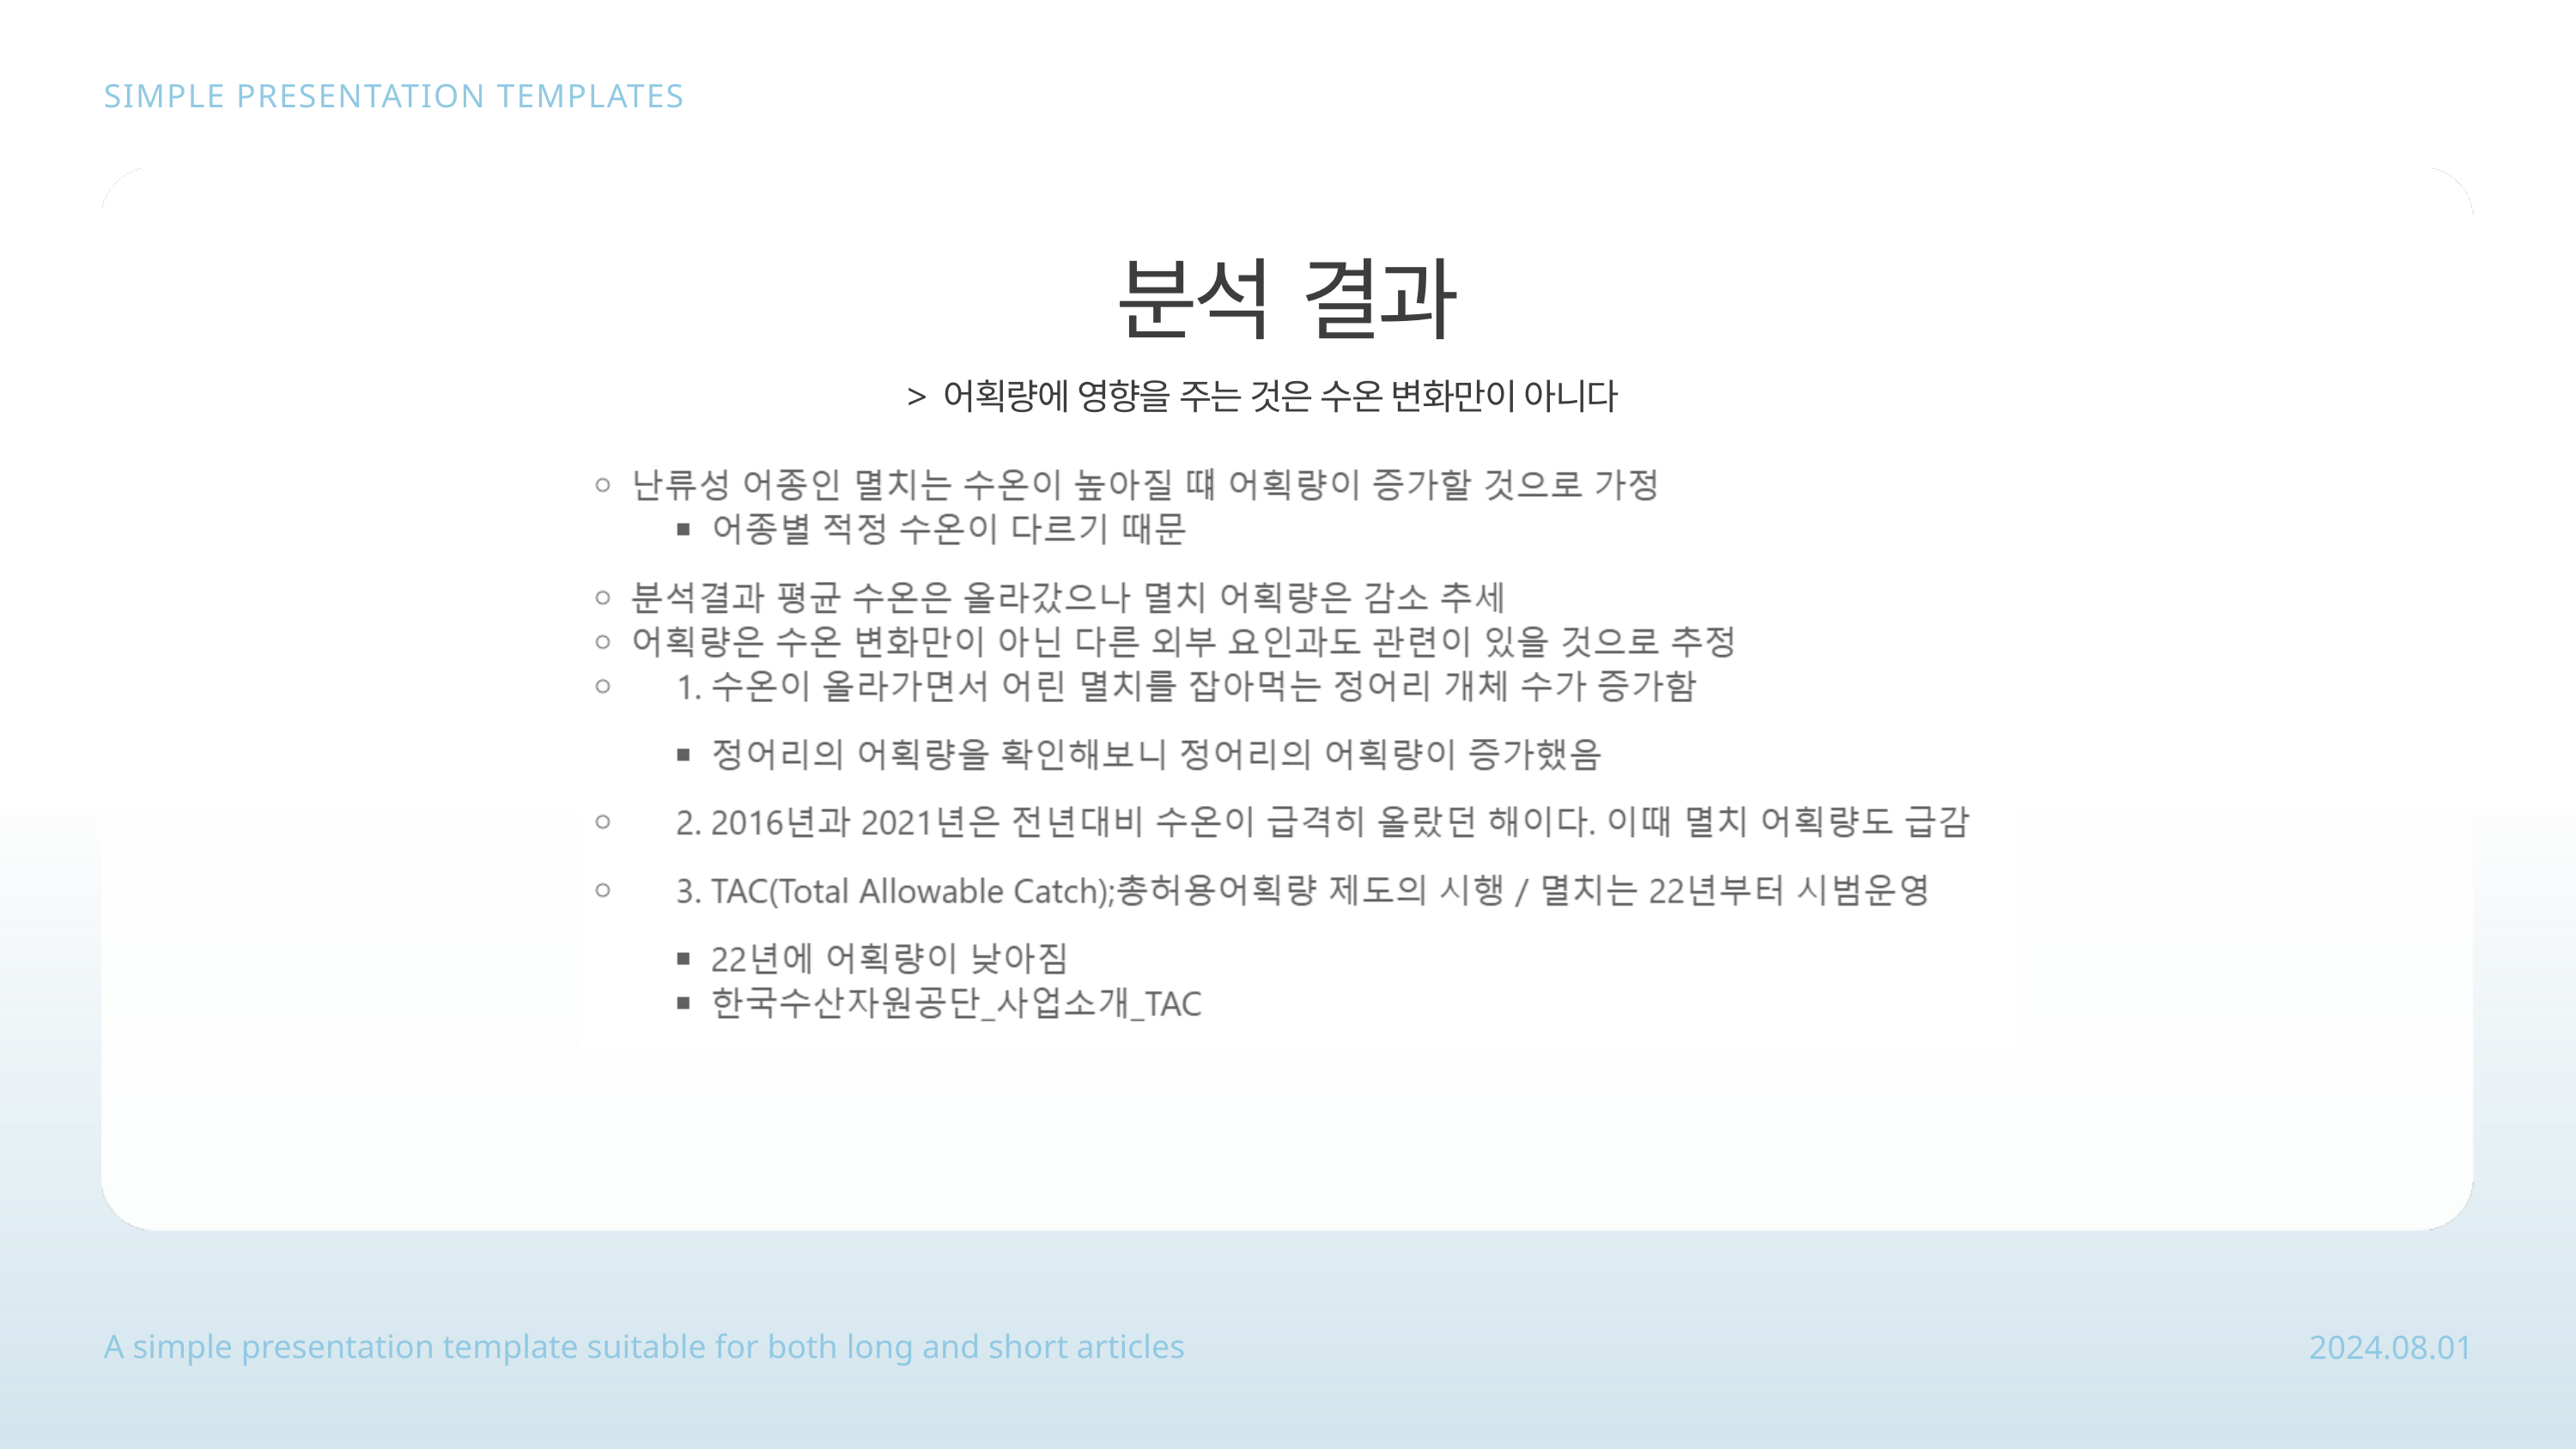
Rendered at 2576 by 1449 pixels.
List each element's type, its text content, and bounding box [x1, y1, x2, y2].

picture [0, 167, 2576, 1449]
text_box SIMPLE PRESENTATION TEMPLATES [103, 70, 870, 115]
